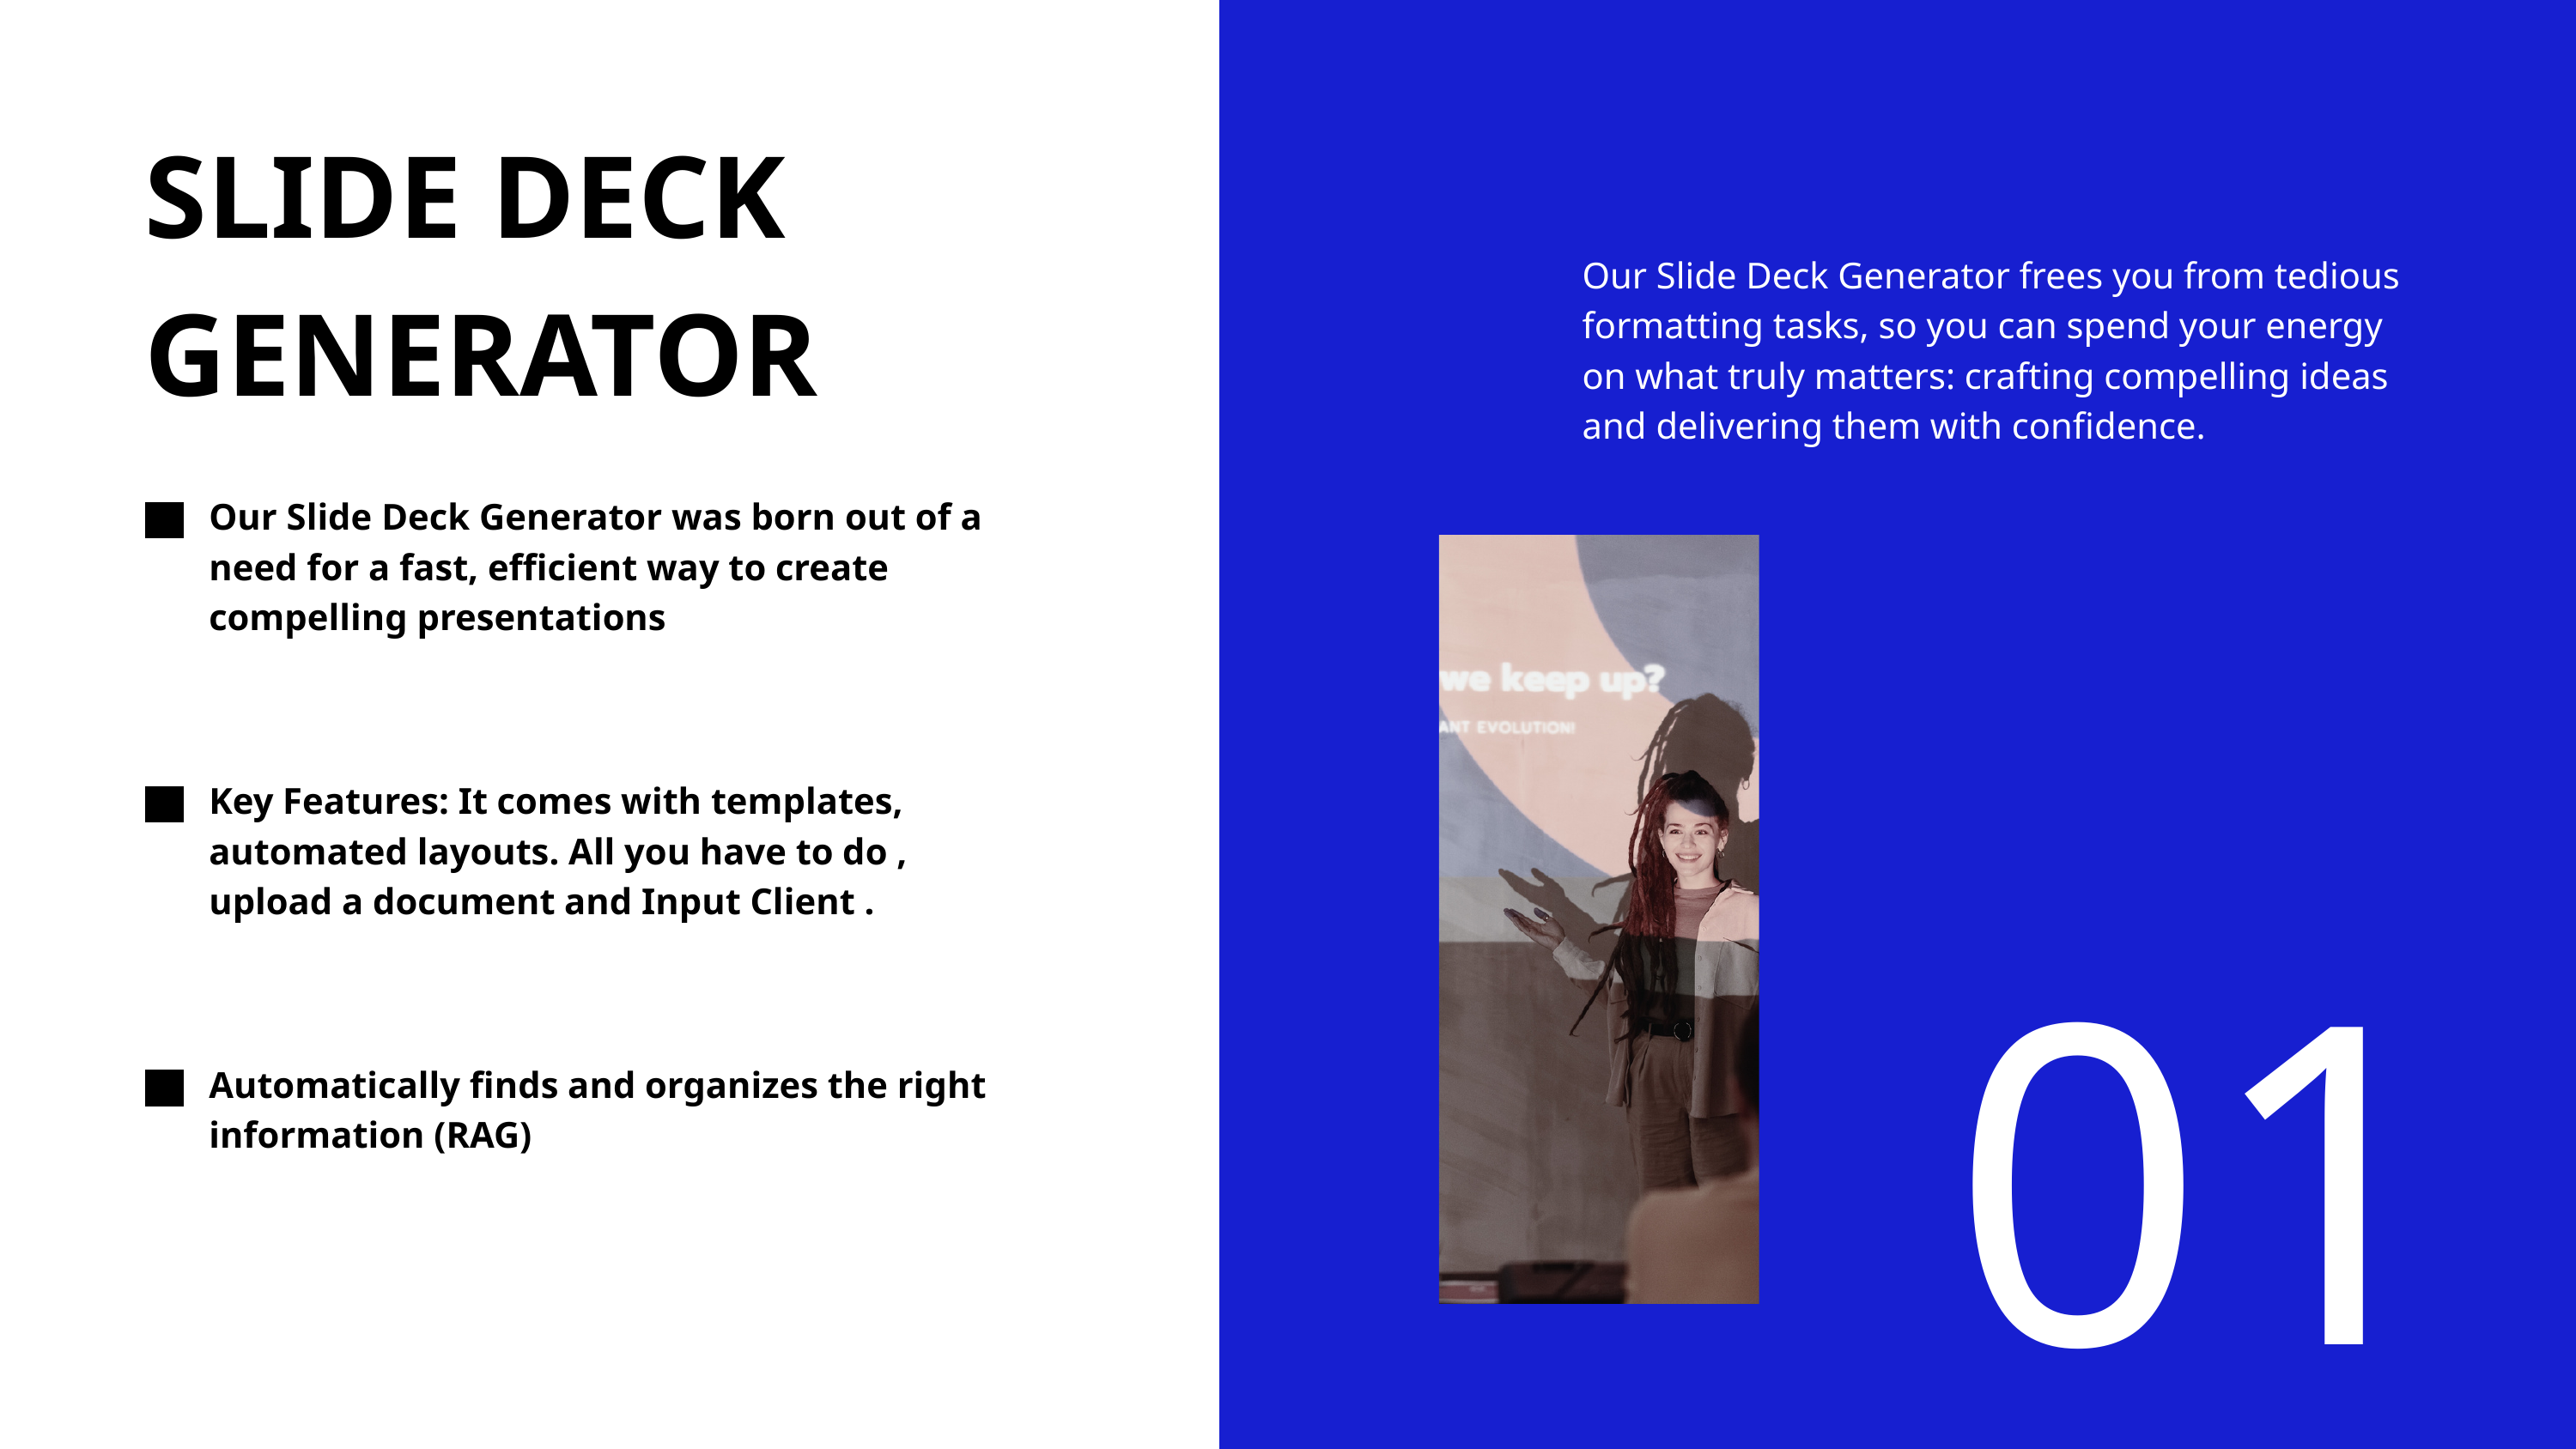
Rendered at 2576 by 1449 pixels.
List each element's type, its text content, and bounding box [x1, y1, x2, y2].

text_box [144, 1060, 1035, 1153]
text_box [1438, 535, 1759, 1304]
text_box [144, 492, 1035, 634]
text_box SLIDE DECK GENERATOR [144, 101, 1214, 419]
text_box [1218, 0, 2576, 1449]
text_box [144, 776, 1035, 919]
